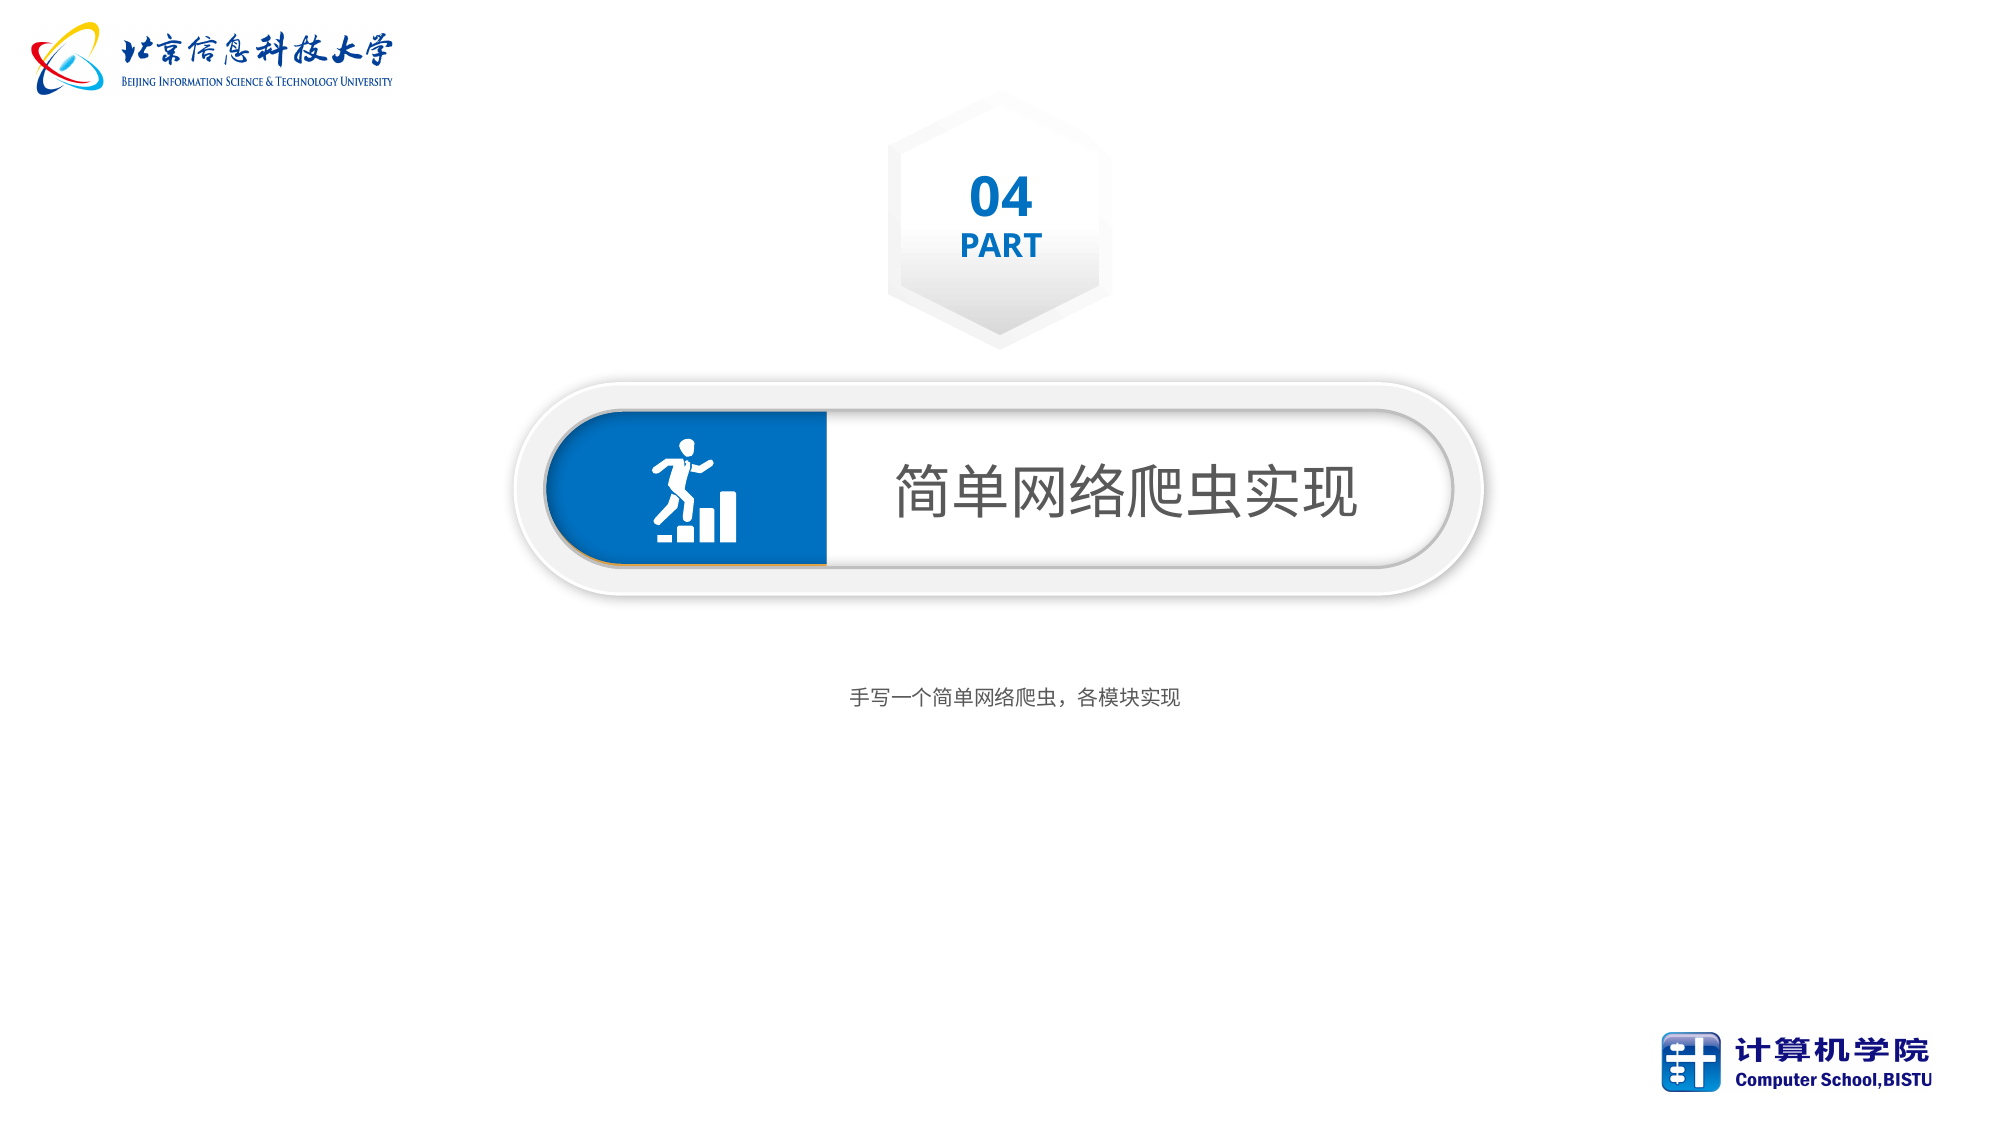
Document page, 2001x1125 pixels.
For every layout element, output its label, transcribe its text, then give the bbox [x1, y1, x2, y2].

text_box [887, 89, 1112, 350]
text_box 手写一个简单网络爬虫，各模块实现 [196, 664, 1835, 717]
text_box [515, 383, 1483, 595]
